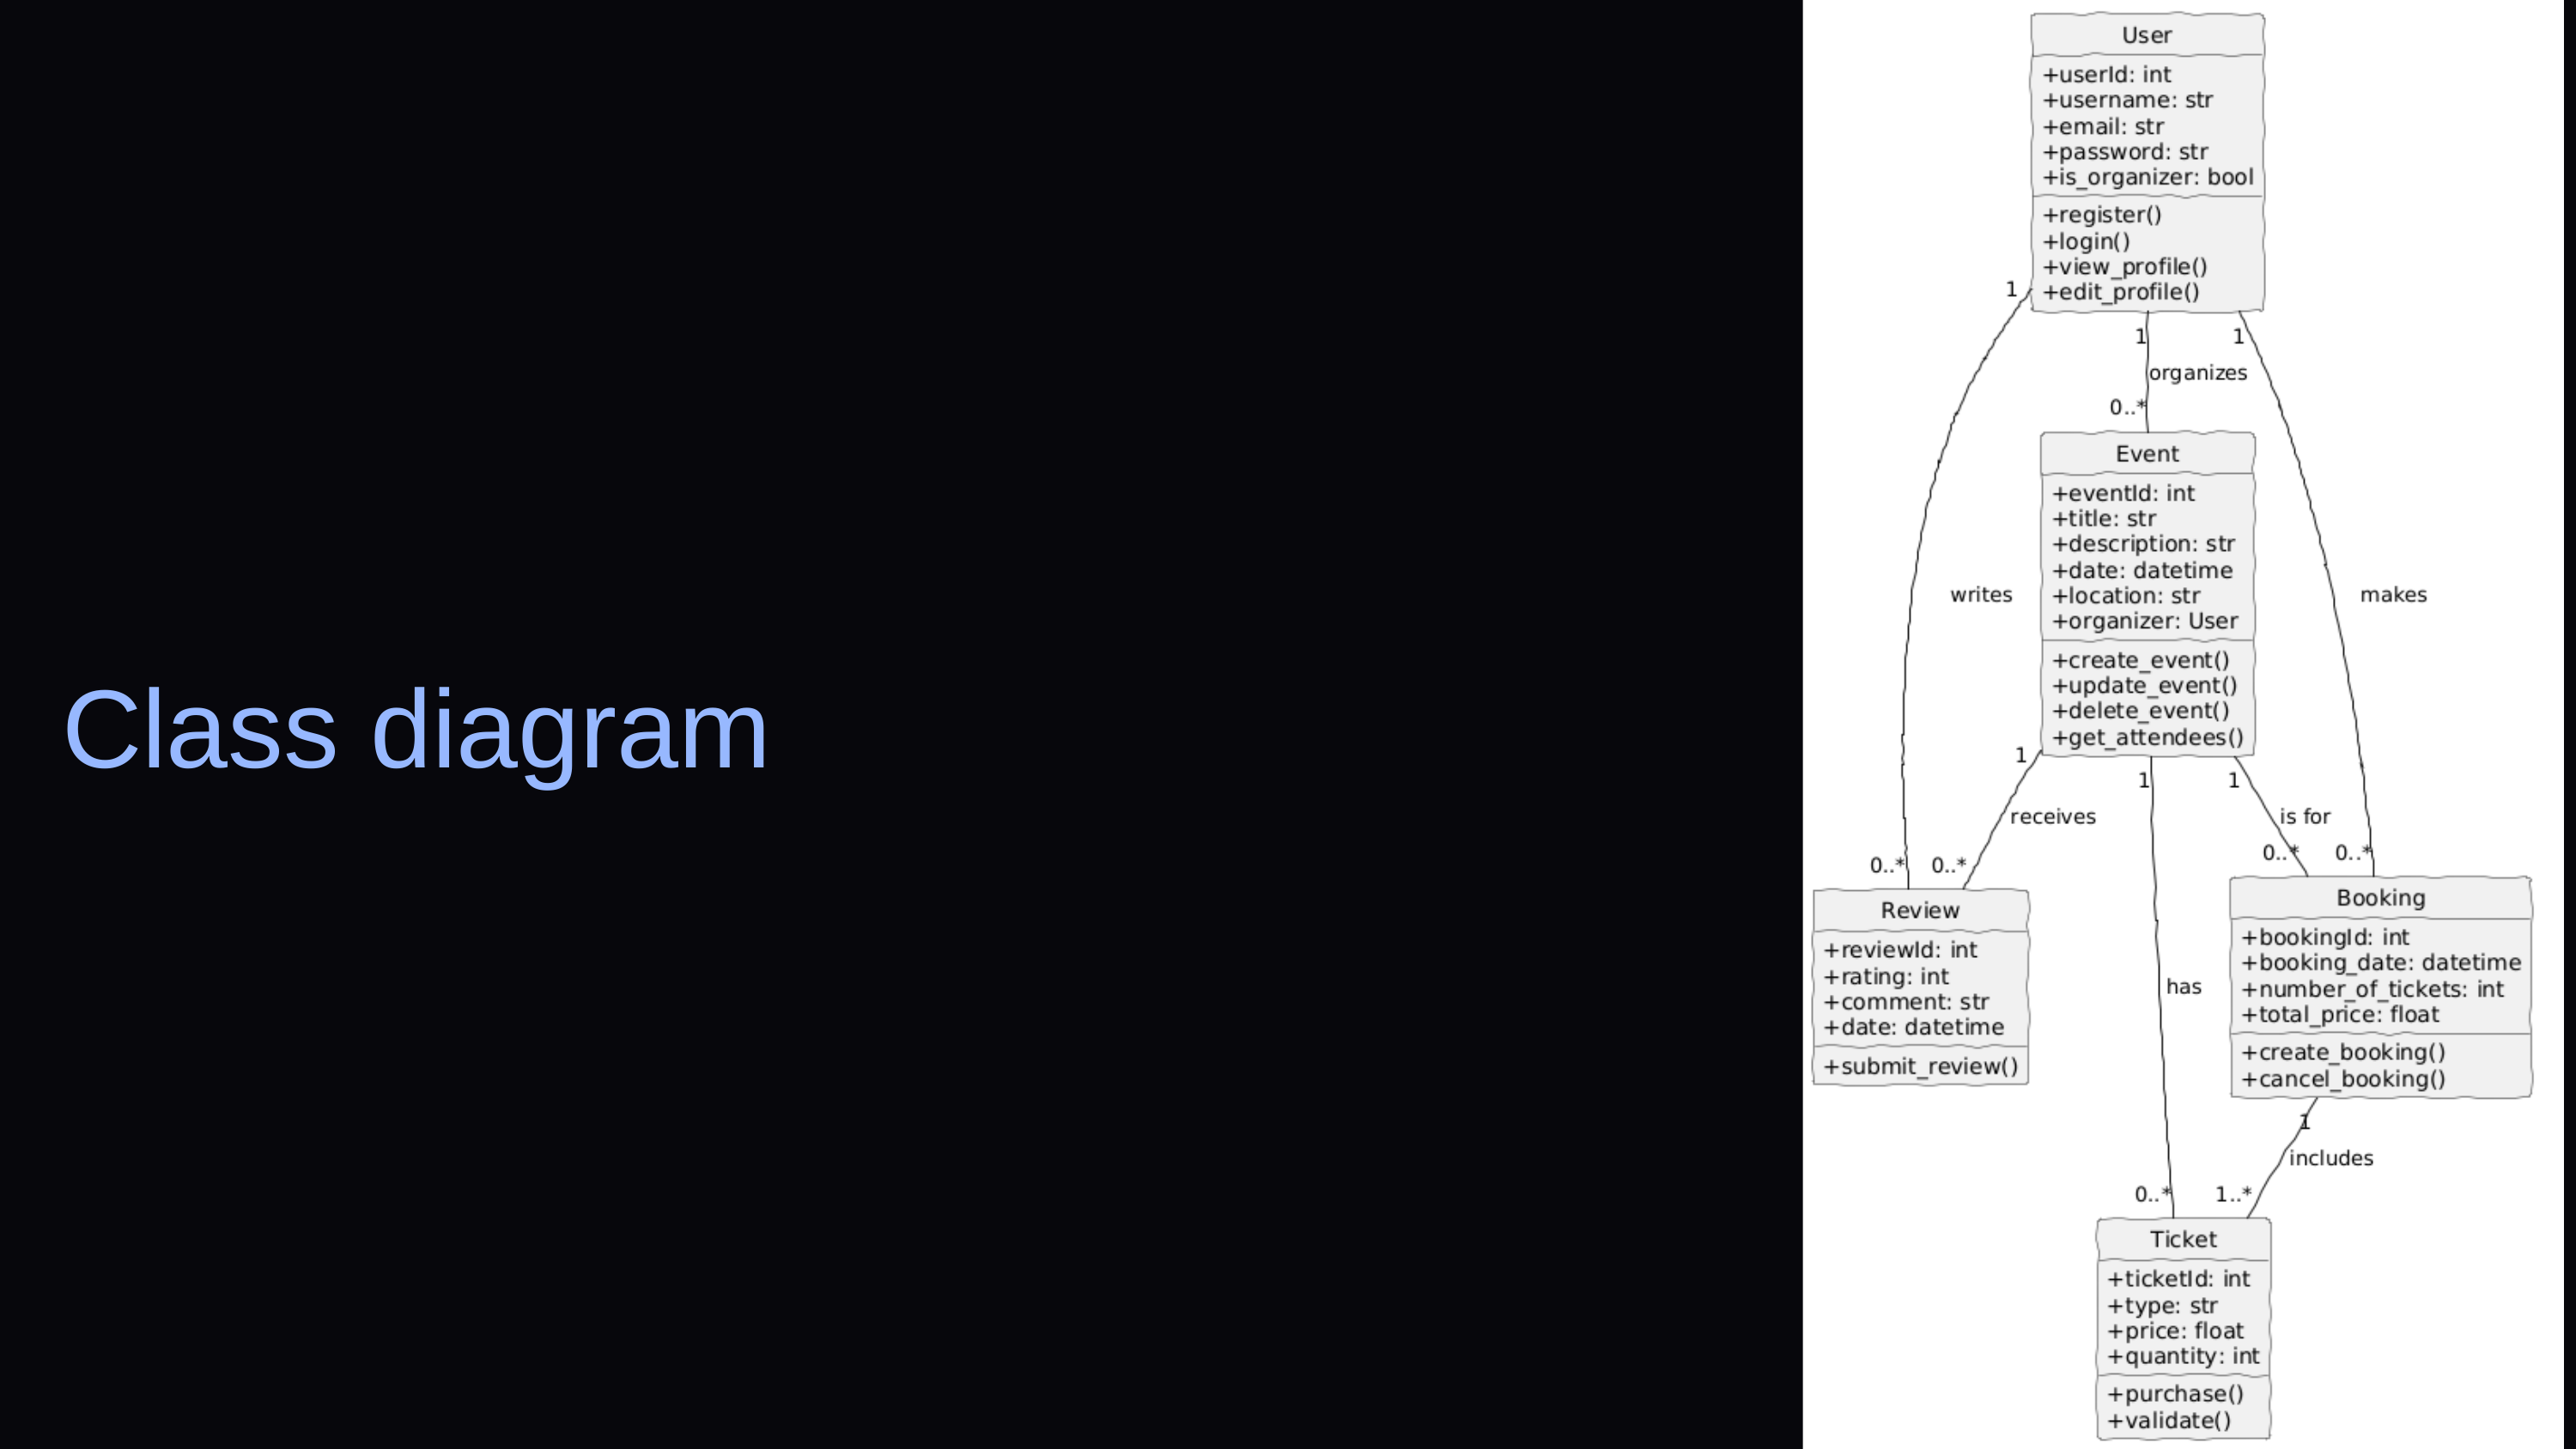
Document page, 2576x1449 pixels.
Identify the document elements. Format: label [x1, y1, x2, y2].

text_box [2260, 1363, 2565, 1437]
text_box [0, 0, 2576, 1449]
